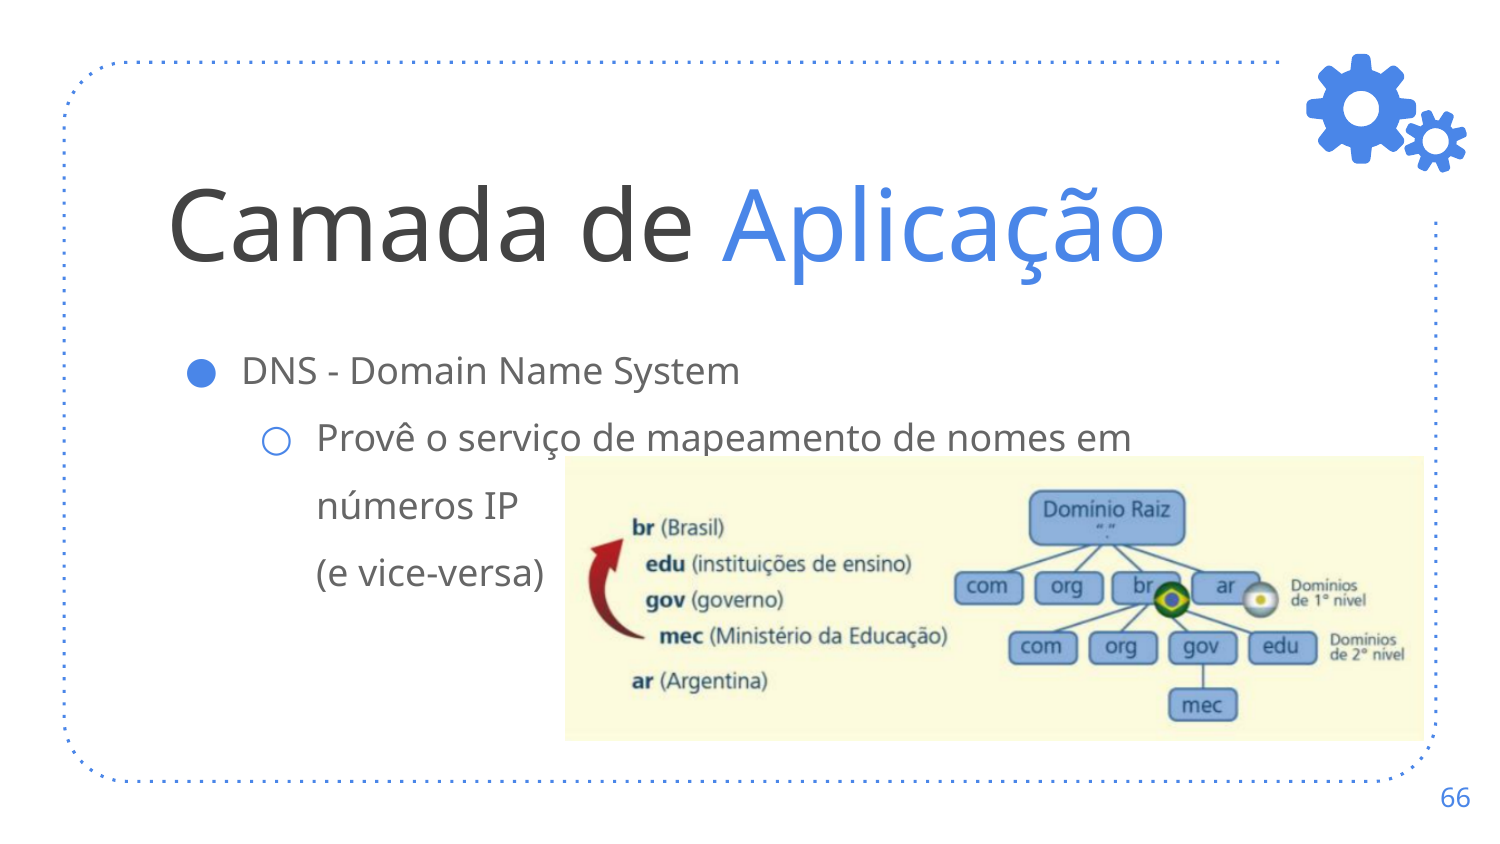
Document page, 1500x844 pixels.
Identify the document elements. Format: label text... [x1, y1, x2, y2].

list DNS - Domain Name System Provê o serviço de mapeamento de nomes em números IP (e vice-versa) [151, 309, 1278, 698]
picture [565, 456, 1424, 741]
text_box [1306, 53, 1467, 173]
title Camada de Aplicação [151, 146, 1278, 287]
slide_number ‹#› [1411, 753, 1500, 844]
